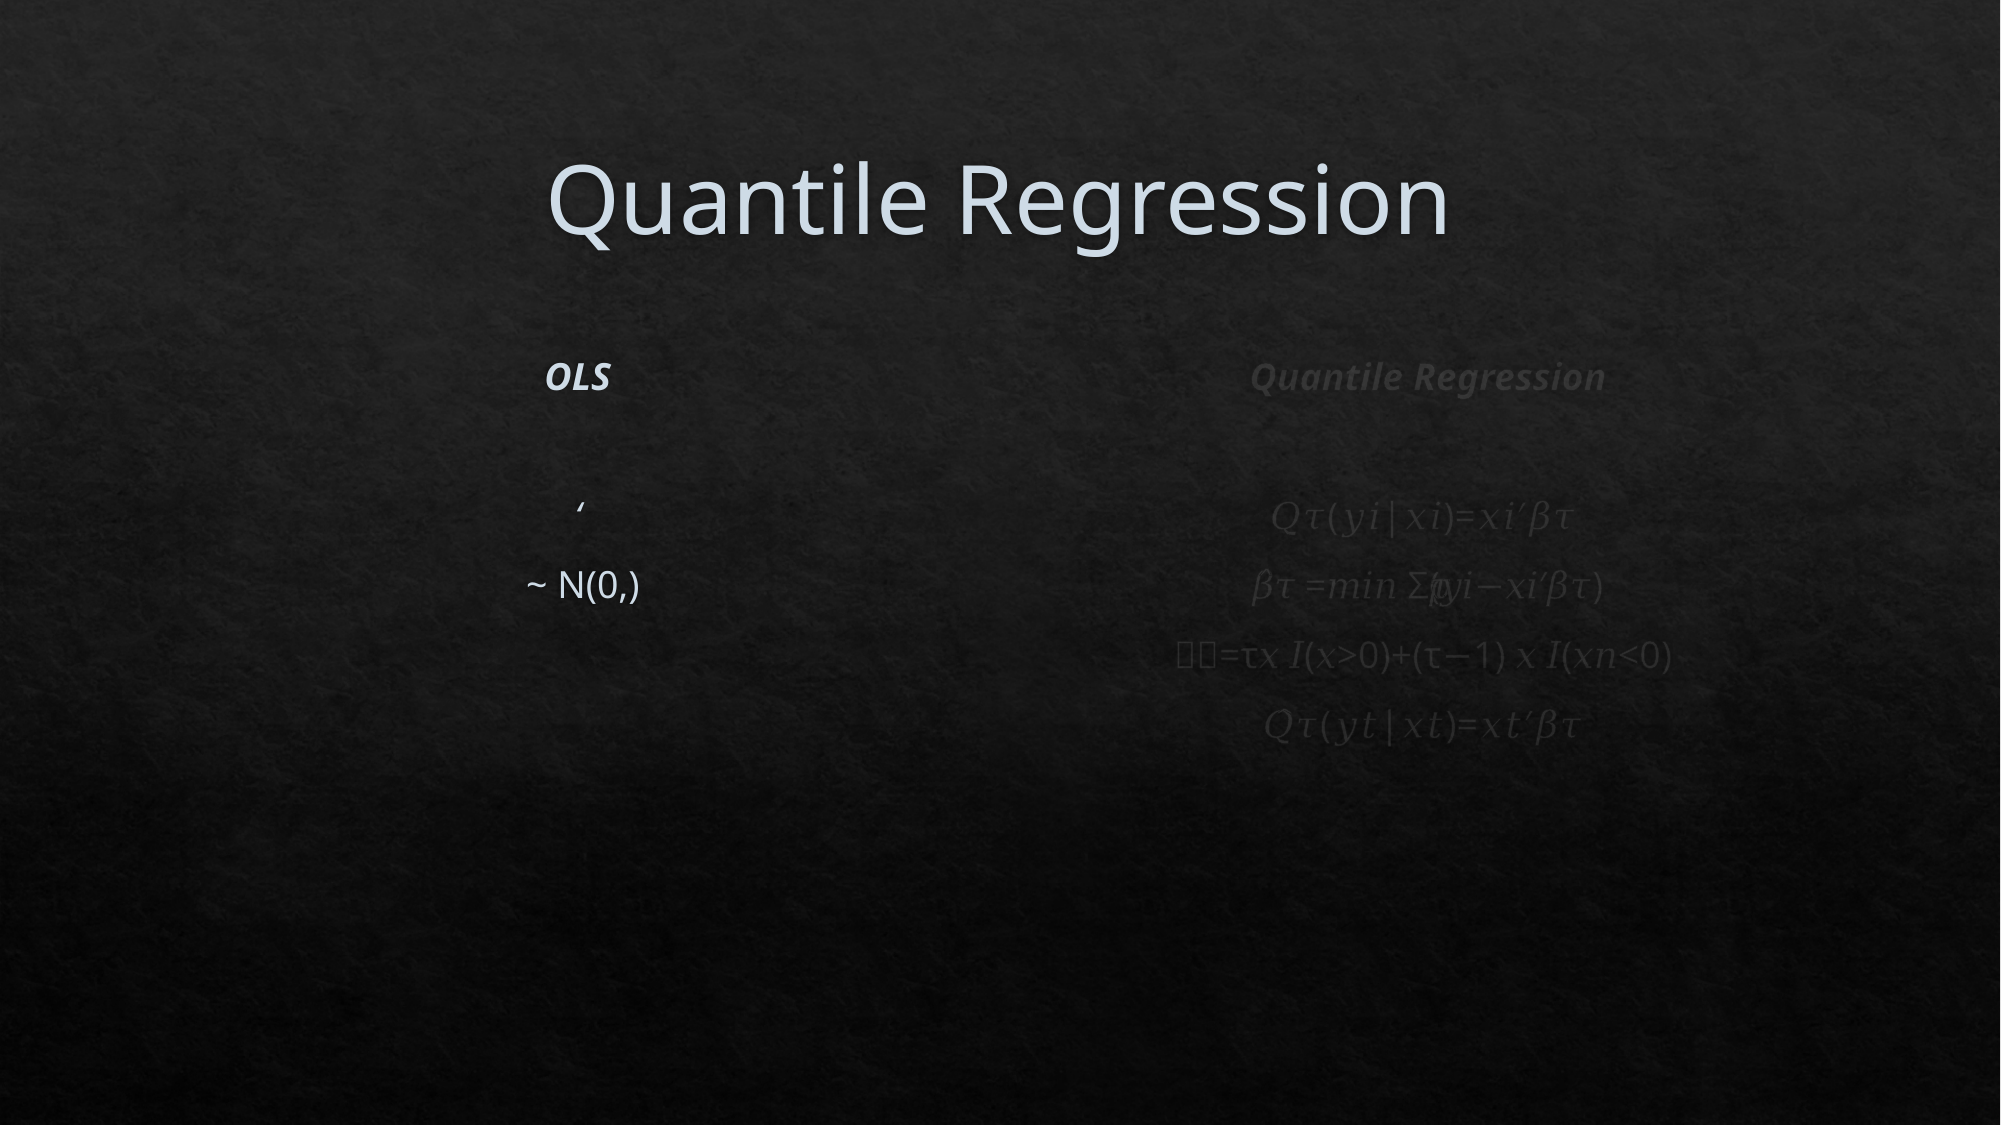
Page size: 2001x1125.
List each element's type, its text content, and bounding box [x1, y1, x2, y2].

text_box Quantile Regression 𝑄𝜏(𝑦𝑖|𝑥𝑖)=𝑥𝑖′𝛽𝜏 𝛽̂𝜏 =𝑚𝑖𝑛 Σ𝜌𝜏(𝑦𝑖−𝑥𝑖′𝛽𝜏) 𝜌𝜏=τ𝑥 𝐼(𝑥>0)+(τ−1) 𝑥 𝐼(𝑥𝑛<0) 𝑄̂𝜏(𝑦𝑡|𝑥𝑡)=𝑥𝑡′𝛽𝜏 [999, 340, 1851, 950]
title Quantile Regression [149, 99, 1849, 307]
